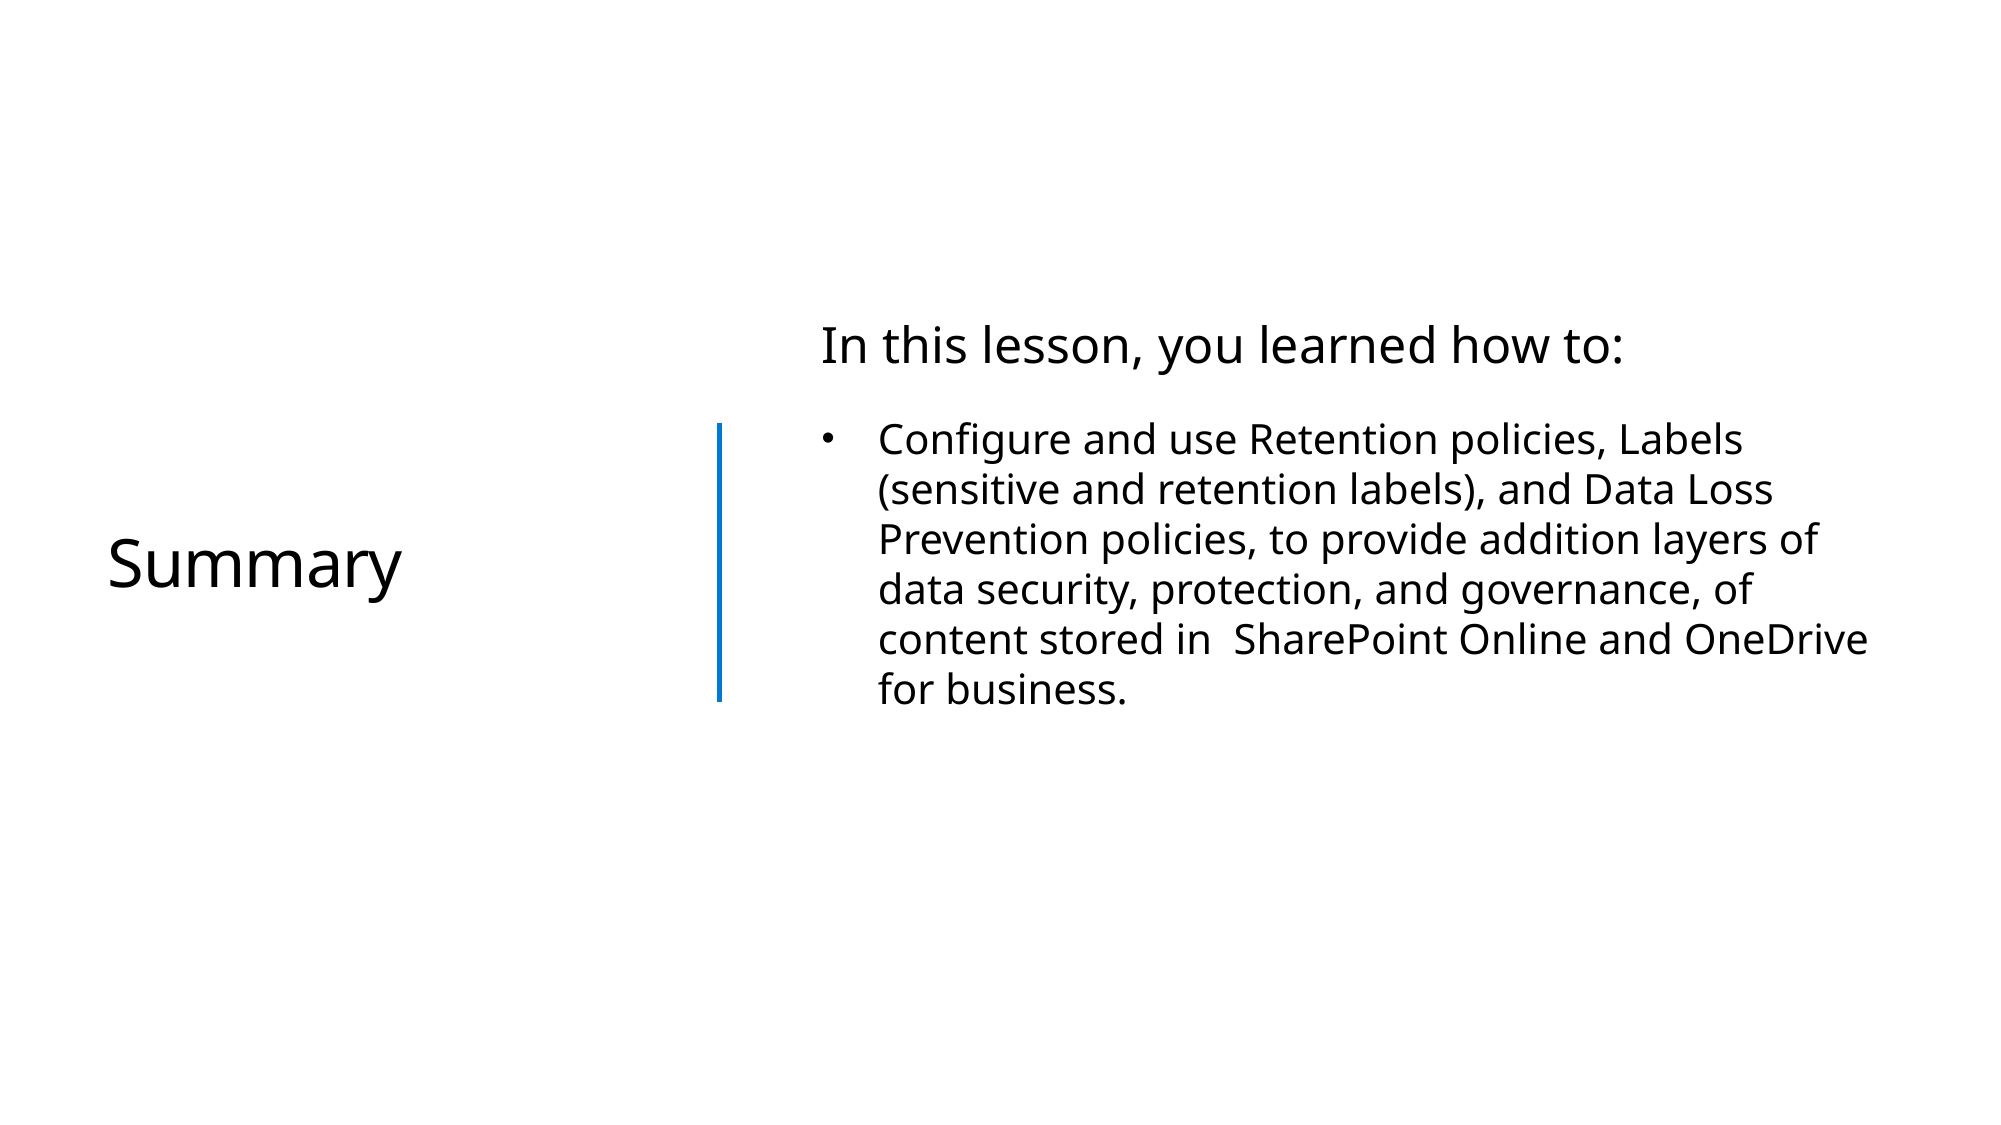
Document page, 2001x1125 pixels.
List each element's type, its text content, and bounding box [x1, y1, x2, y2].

title Summary [107, 103, 619, 1022]
list In this lesson, you learned how to: Configure and use Retention policies, Labels (sensitive and retention labels), and Data Loss Prevention policies, to provide addition layers of data security, protection, and governance, of content stored in SharePoint Online and OneDrive for business. [821, 103, 1893, 1022]
